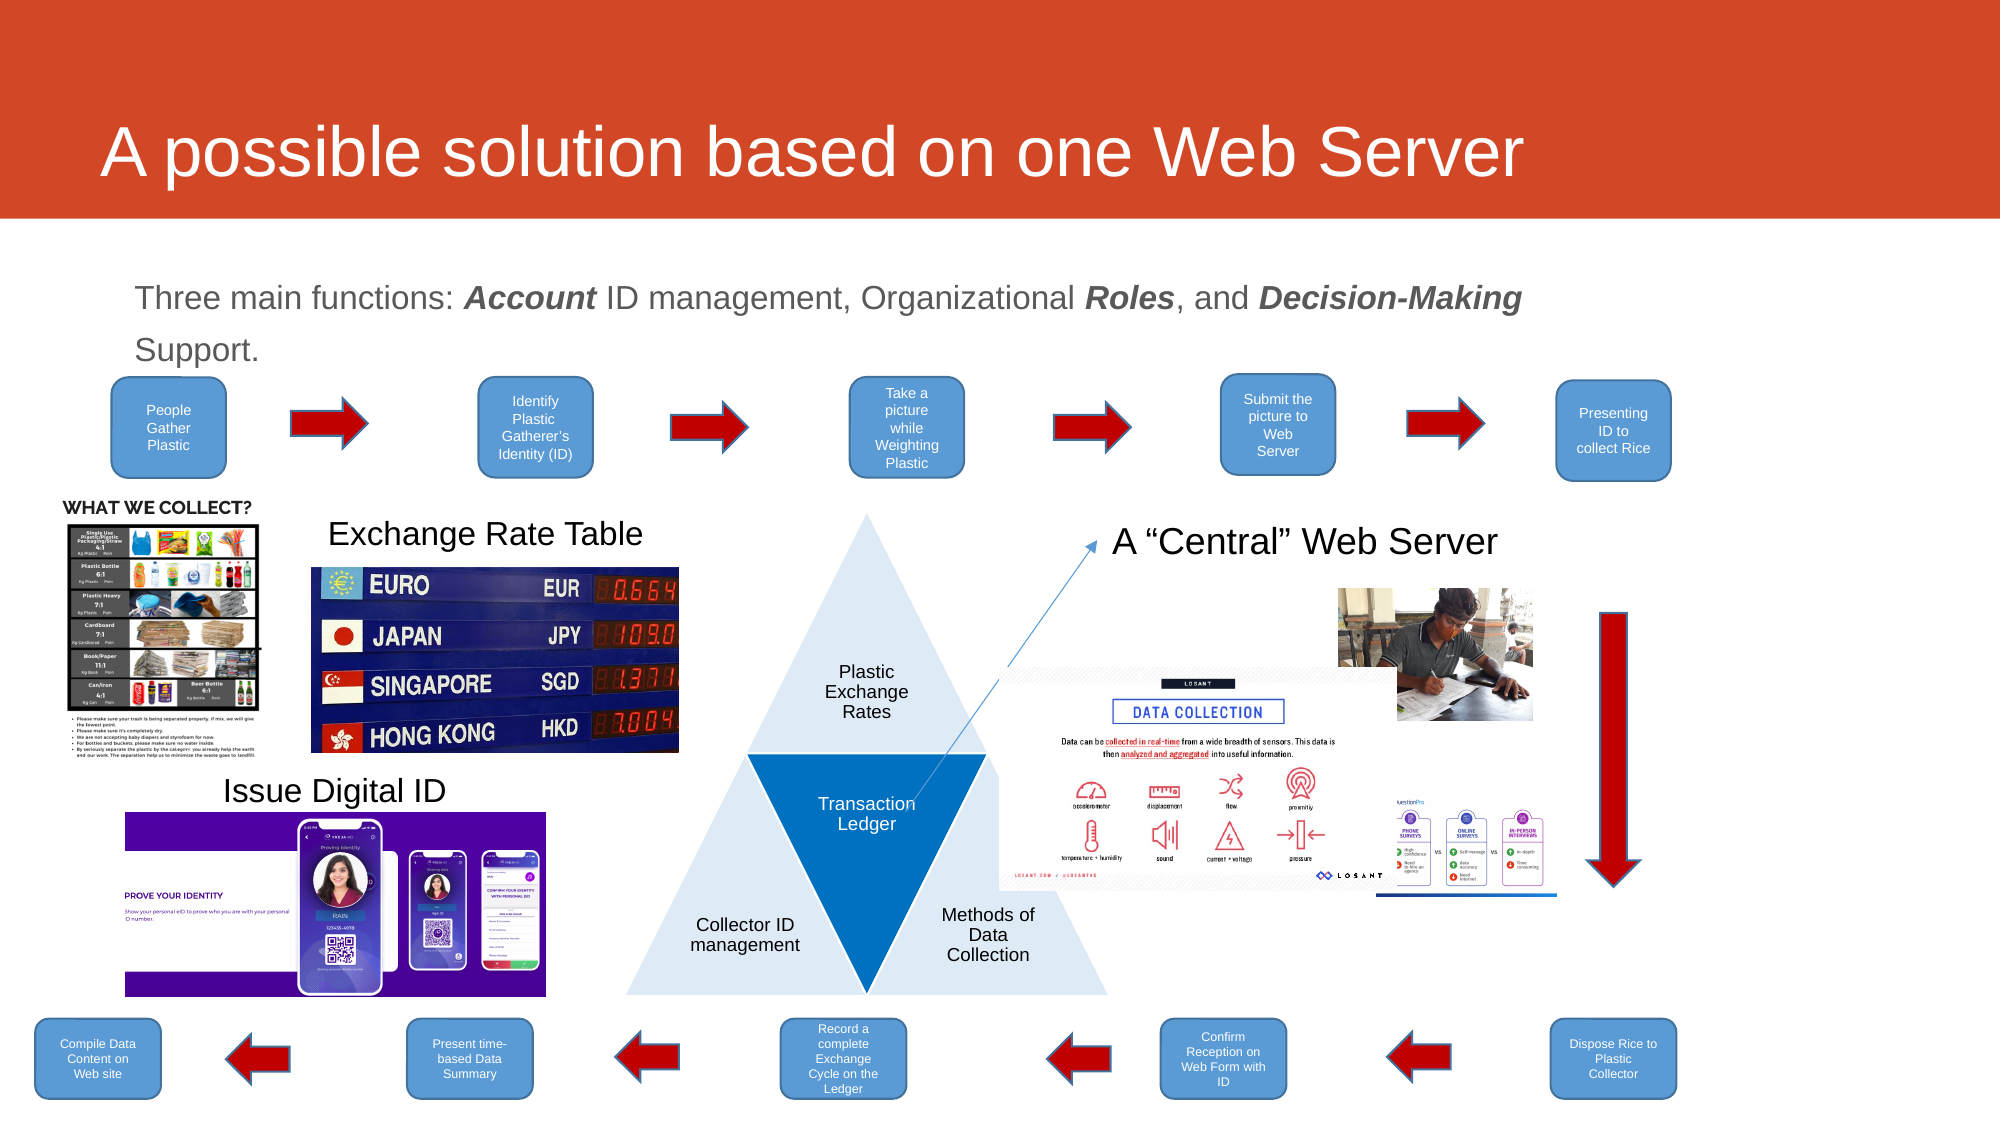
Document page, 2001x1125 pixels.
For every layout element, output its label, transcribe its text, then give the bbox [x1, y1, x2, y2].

text_box [1052, 399, 1133, 455]
text_box Presenting ID to collect Rice [1555, 379, 1672, 482]
text_box Confirm Reception on Web Form with ID [1159, 1017, 1288, 1100]
list Three main functions: Account ID management, Organizational Roles, and Decision-Making Support. [134, 263, 1645, 344]
text_box Compile Data Content on Web site [34, 1017, 162, 1100]
text_box A “Central” Web Server [1250, 510, 1514, 570]
picture [311, 567, 679, 753]
picture [56, 493, 266, 763]
text_box [1584, 611, 1643, 889]
text_box Exchange Rate Table [313, 504, 660, 560]
text_box [289, 395, 370, 451]
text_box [905, 540, 1095, 813]
text_box Present time-based Data Summary [405, 1017, 534, 1100]
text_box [483, 510, 1250, 997]
text_box [1385, 1029, 1452, 1085]
text_box [1406, 395, 1486, 451]
text_box [224, 1031, 291, 1087]
picture [999, 588, 1557, 897]
text_box People Gather Plastic [110, 376, 227, 479]
text_box Record a complete Exchange Cycle on the Ledger [779, 1017, 908, 1100]
text_box Identify Plastic Gatherer’s Identity (ID) [477, 375, 594, 479]
text_box [613, 1029, 680, 1085]
text_box Submit the picture to Web Server [1219, 373, 1337, 476]
text_box [1045, 1031, 1112, 1087]
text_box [125, 812, 546, 997]
text_box [669, 399, 750, 455]
text_box Issue Digital ID [208, 761, 463, 812]
title A possible solution based on one Web Server [85, 0, 1850, 199]
text_box Take a picture while Weighting Plastic [848, 375, 966, 479]
text_box Dispose Rice to Plastic Collector [1549, 1017, 1678, 1100]
